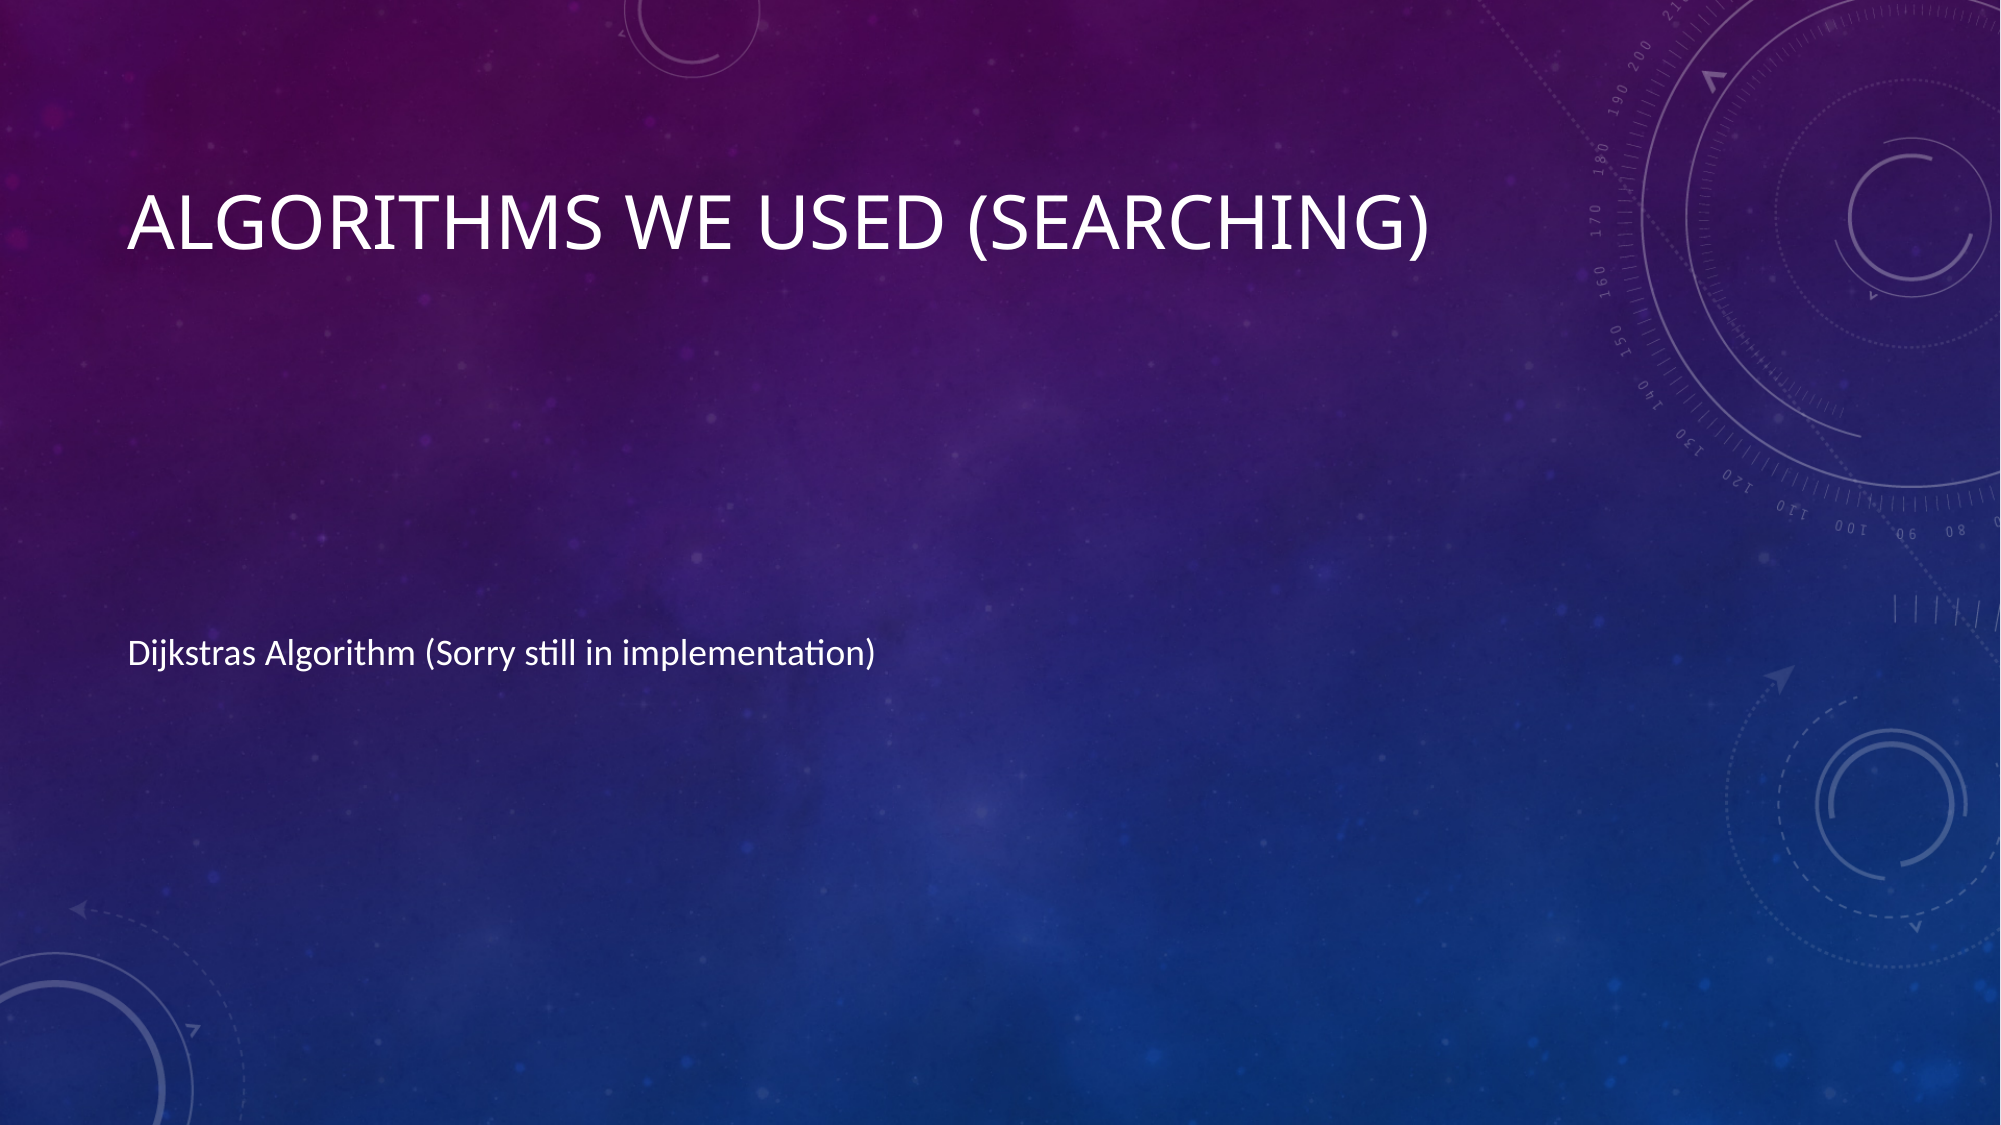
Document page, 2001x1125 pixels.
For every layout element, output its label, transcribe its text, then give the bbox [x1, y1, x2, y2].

picture [0, 0, 2001, 1125]
title Algorithms We used (Searching) [112, 99, 1775, 339]
list Dijkstras Algorithm (Sorry still in implementation) [112, 351, 1775, 950]
